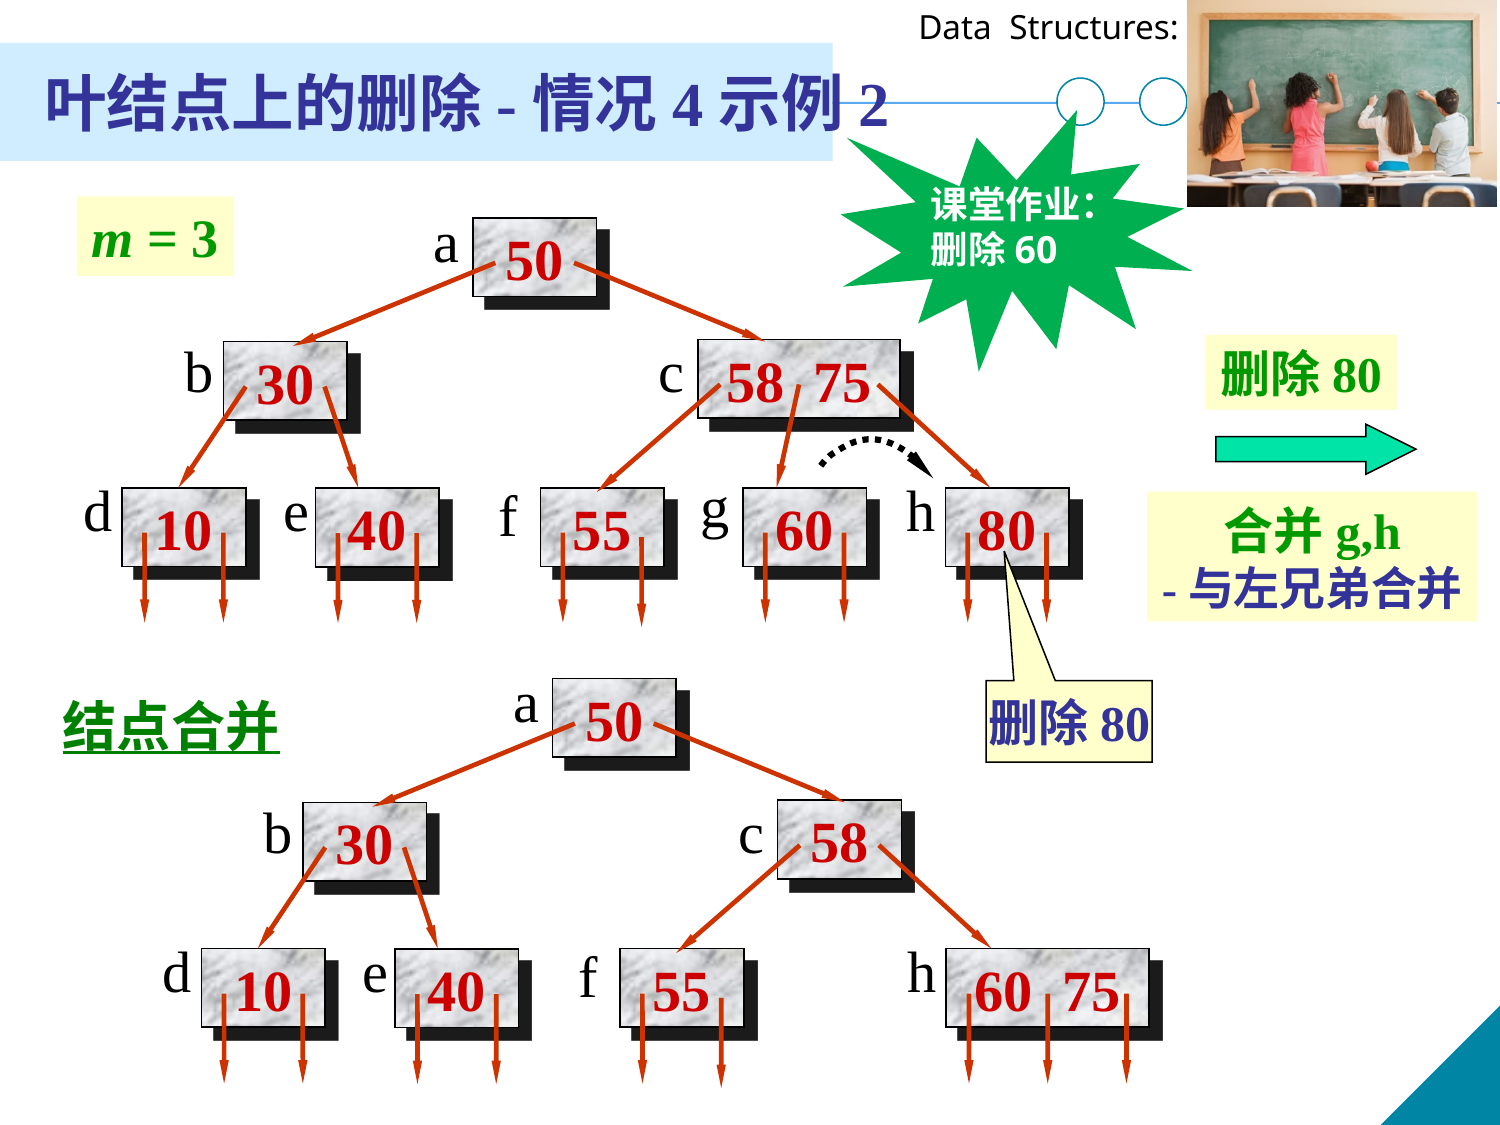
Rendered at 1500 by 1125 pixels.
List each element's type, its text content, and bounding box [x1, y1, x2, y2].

text_box 删除80 [1149, 680, 1153, 763]
text_box [1139, 78, 1186, 126]
text_box 合并g,h -与左兄弟合并 [1147, 491, 1478, 622]
picture [1186, 0, 1497, 207]
text_box 课堂作业：删除60 [846, 109, 1193, 330]
text_box 结点合并 [53, 692, 147, 758]
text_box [1210, 334, 1416, 475]
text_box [68, 196, 1069, 628]
text_box [1056, 78, 1105, 126]
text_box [147, 656, 1149, 1088]
text_box 删除80 [1009, 628, 1046, 656]
text_box 叶结点上的删除-情况4示例2 [29, 54, 951, 150]
